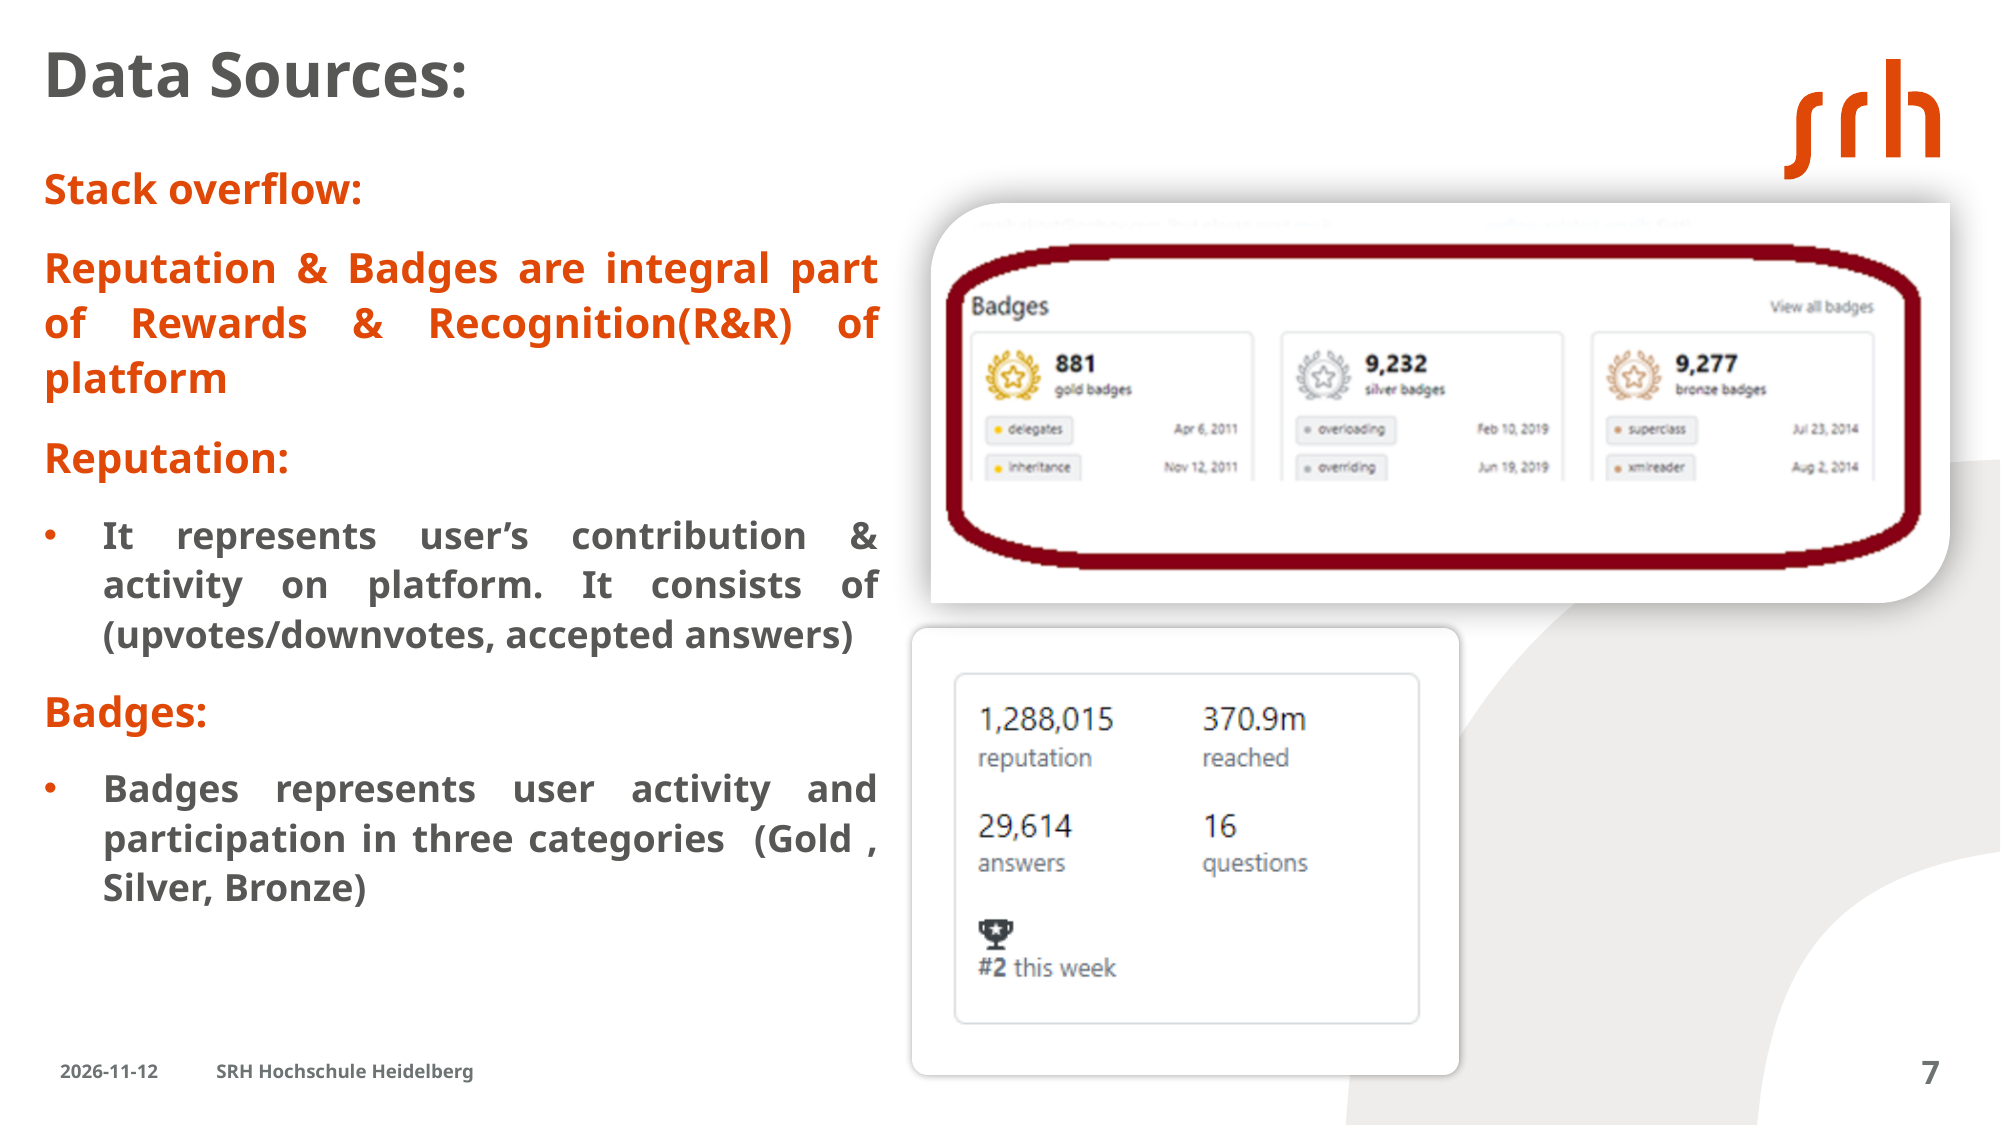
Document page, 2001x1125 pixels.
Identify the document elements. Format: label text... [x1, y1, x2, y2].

picture [938, 210, 1943, 596]
footer SRH Hochschule Heidelberg [216, 1042, 1283, 1103]
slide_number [60, 1042, 204, 1103]
picture [943, 658, 1428, 1045]
text_box Stack overflow: Reputation & Badges are integral part of Rewards & Recognition(R&R) of platform Reputation: It represents user’s contribution & activity on platform. It consists of (upvotes/downvotes, accepted answers) Badges: Badges represents user activity and participation in three categories (Gold , Silver, Bronze) [43, 157, 879, 1023]
title Data Sources: [43, 47, 1547, 185]
slide_number 7 [1828, 1044, 1941, 1104]
